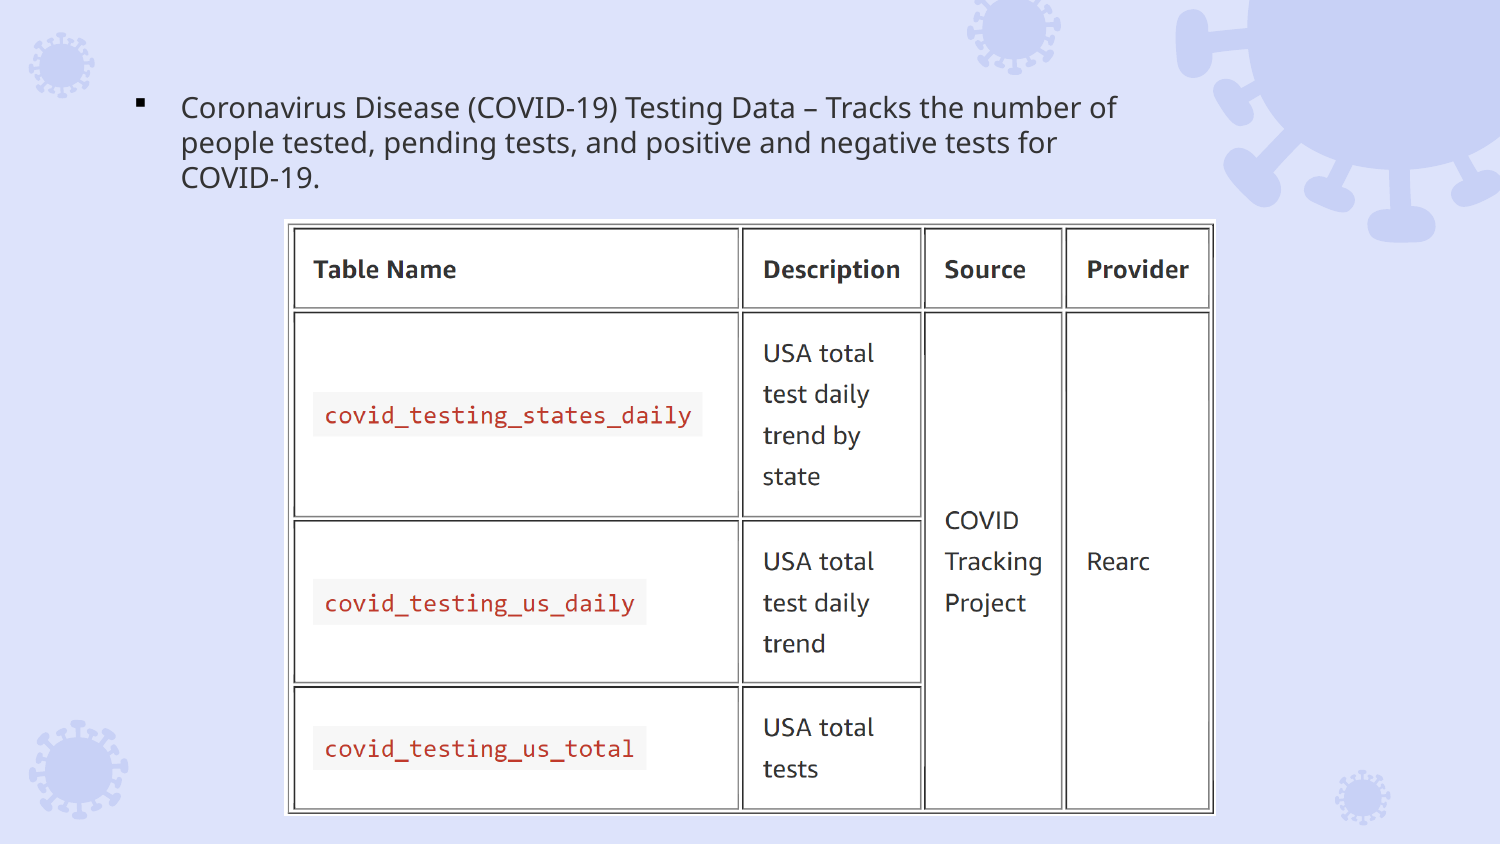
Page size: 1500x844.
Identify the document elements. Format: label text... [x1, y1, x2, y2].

text_box Coronavirus Disease (COVID-19) Testing Data – Tracks the number of people tested, pending tests, and positive and negative tests for COVID-19. [119, 81, 1149, 202]
picture [284, 218, 1216, 817]
